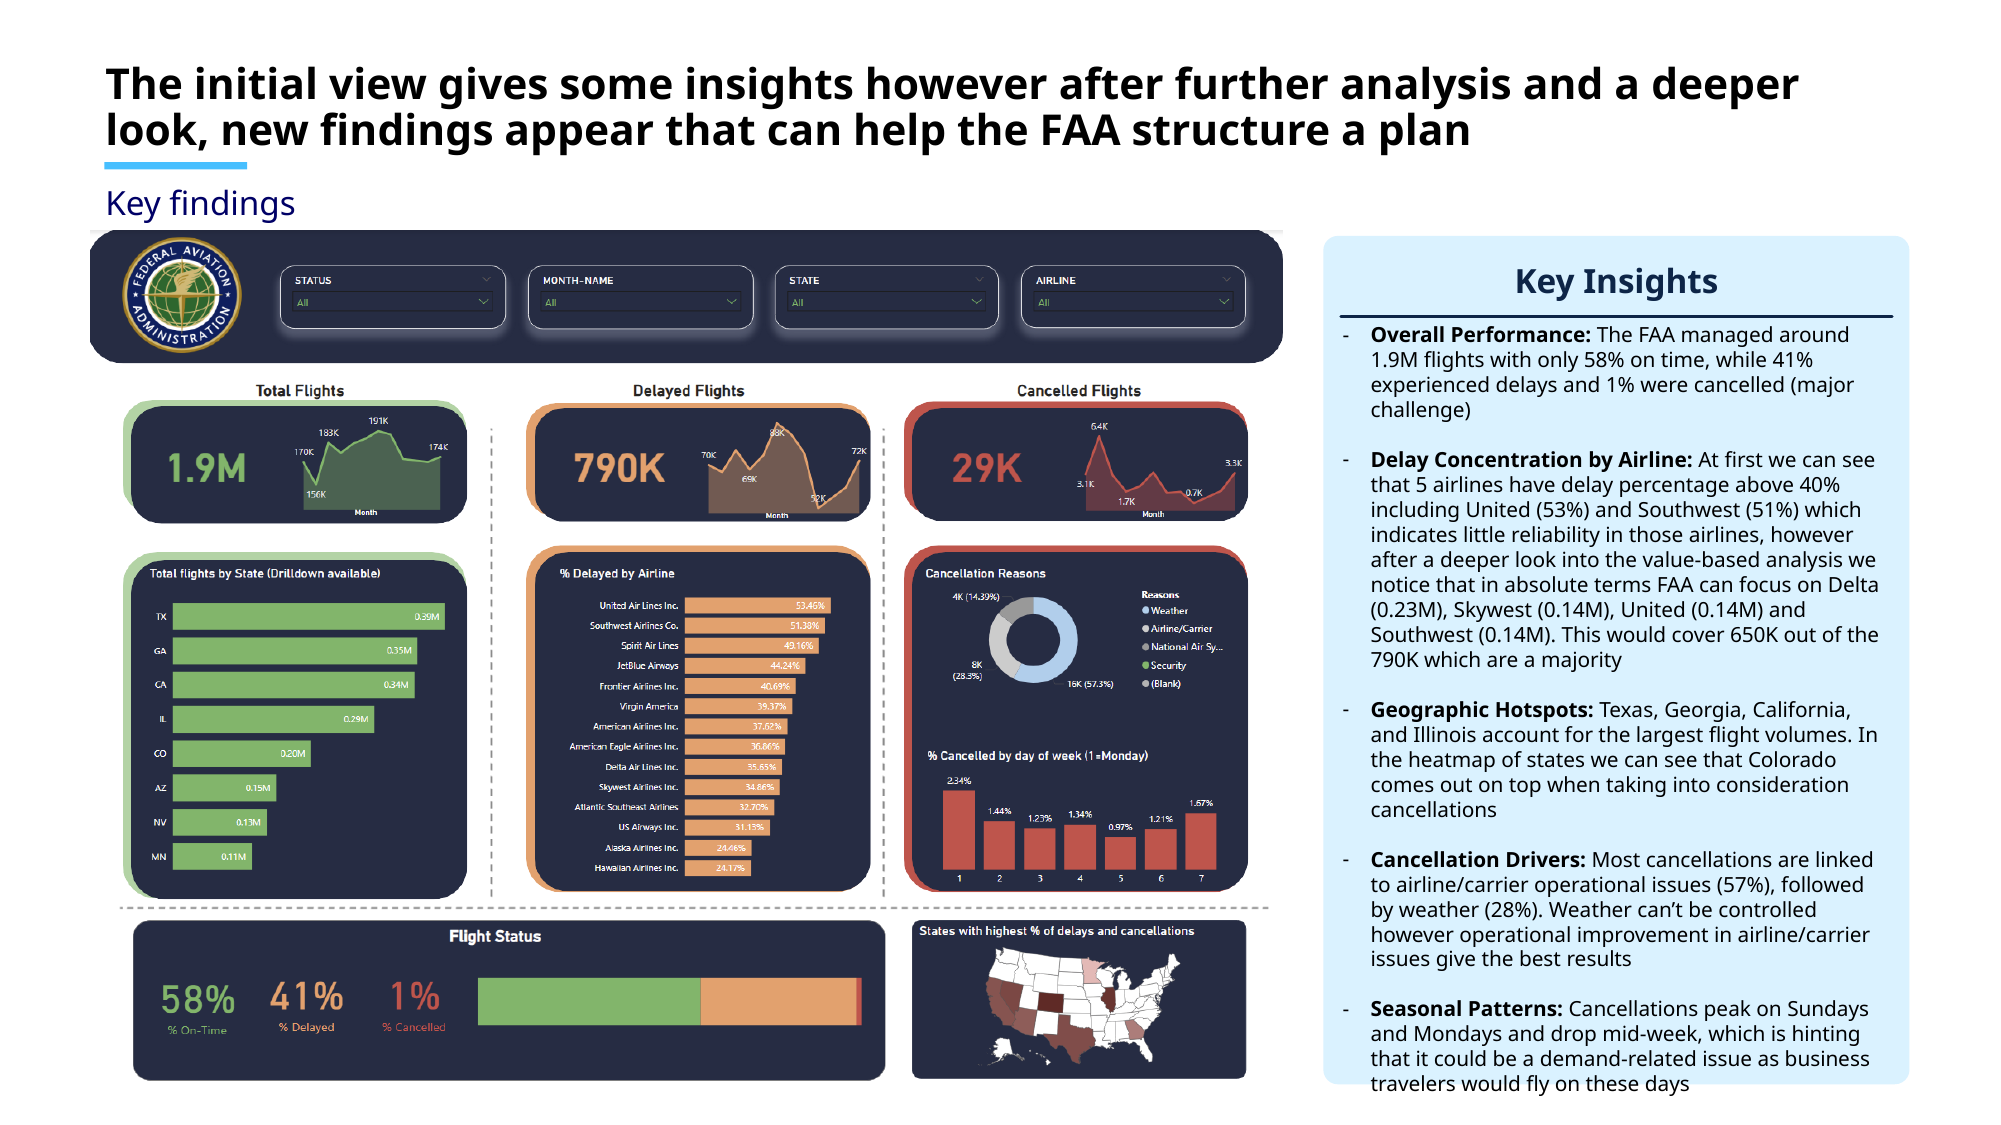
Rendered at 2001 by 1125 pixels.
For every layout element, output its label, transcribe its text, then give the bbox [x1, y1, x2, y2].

list Key findings [90, 178, 1910, 231]
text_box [1323, 235, 1910, 1085]
list The initial view gives some insights however after further analysis and a deeper look, new findings appear that can help the FAA structure a plan [90, 53, 1910, 163]
picture [90, 230, 1284, 1095]
